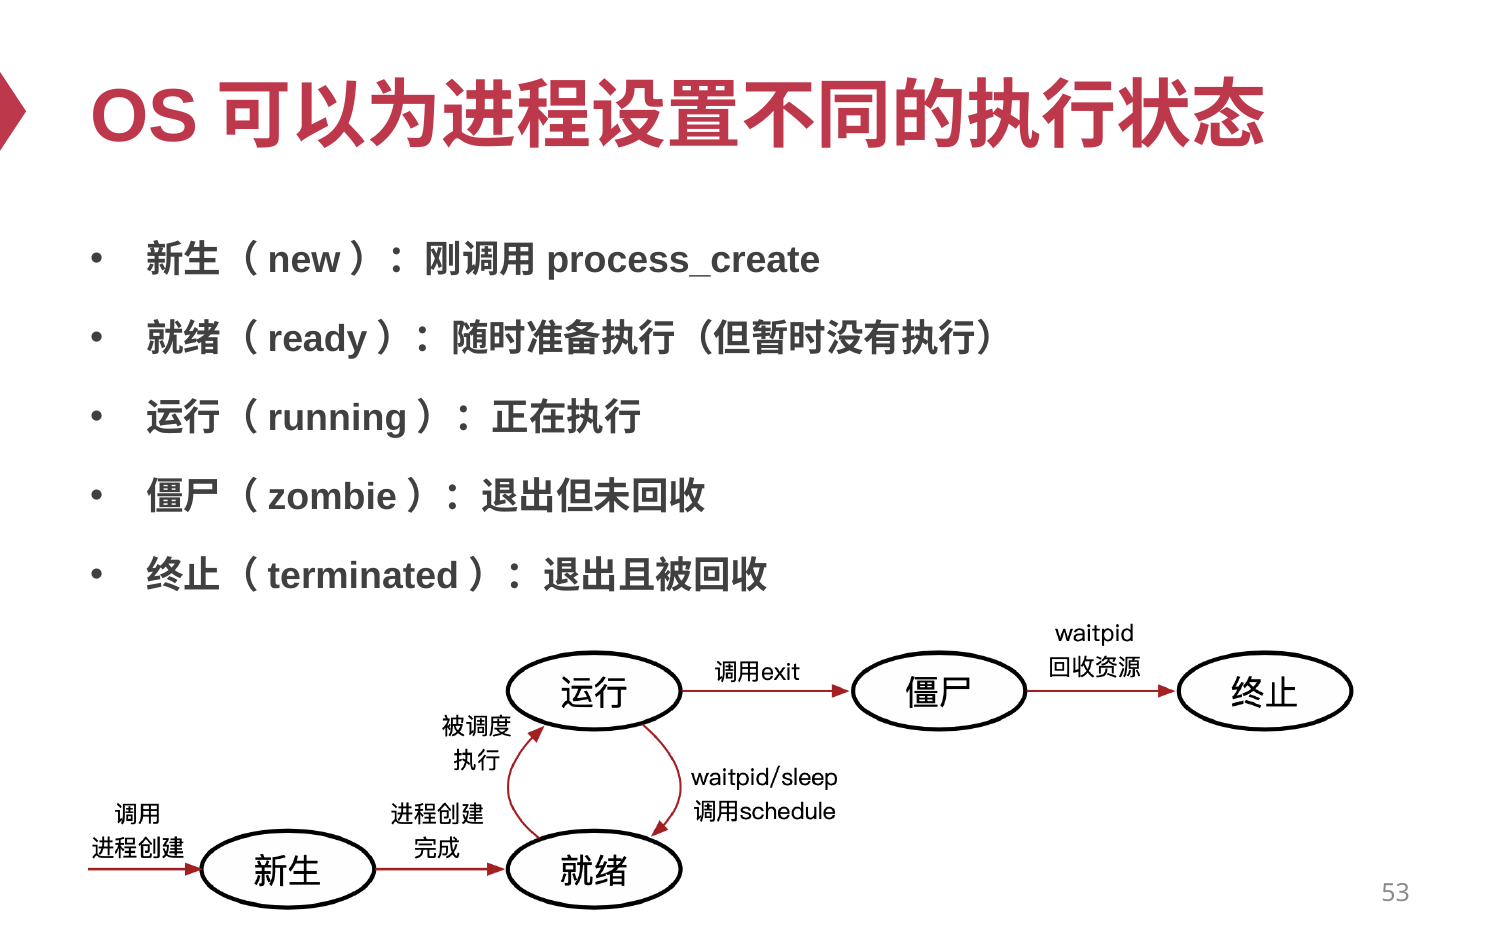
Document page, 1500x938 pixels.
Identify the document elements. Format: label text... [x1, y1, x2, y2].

slide_number 53 [1368, 868, 1425, 919]
title OS可以为进程设置不同的执行状态 [75, 37, 1425, 186]
list 新生（new）：刚调用process_create 就绪（ready）：随时准备执行（但暂时没有执行） 运行（running）：正在执行 僵尸（zombie）：退出但未回收 终止（terminated）：退出且被回收 [75, 218, 1425, 838]
picture [88, 621, 1364, 920]
